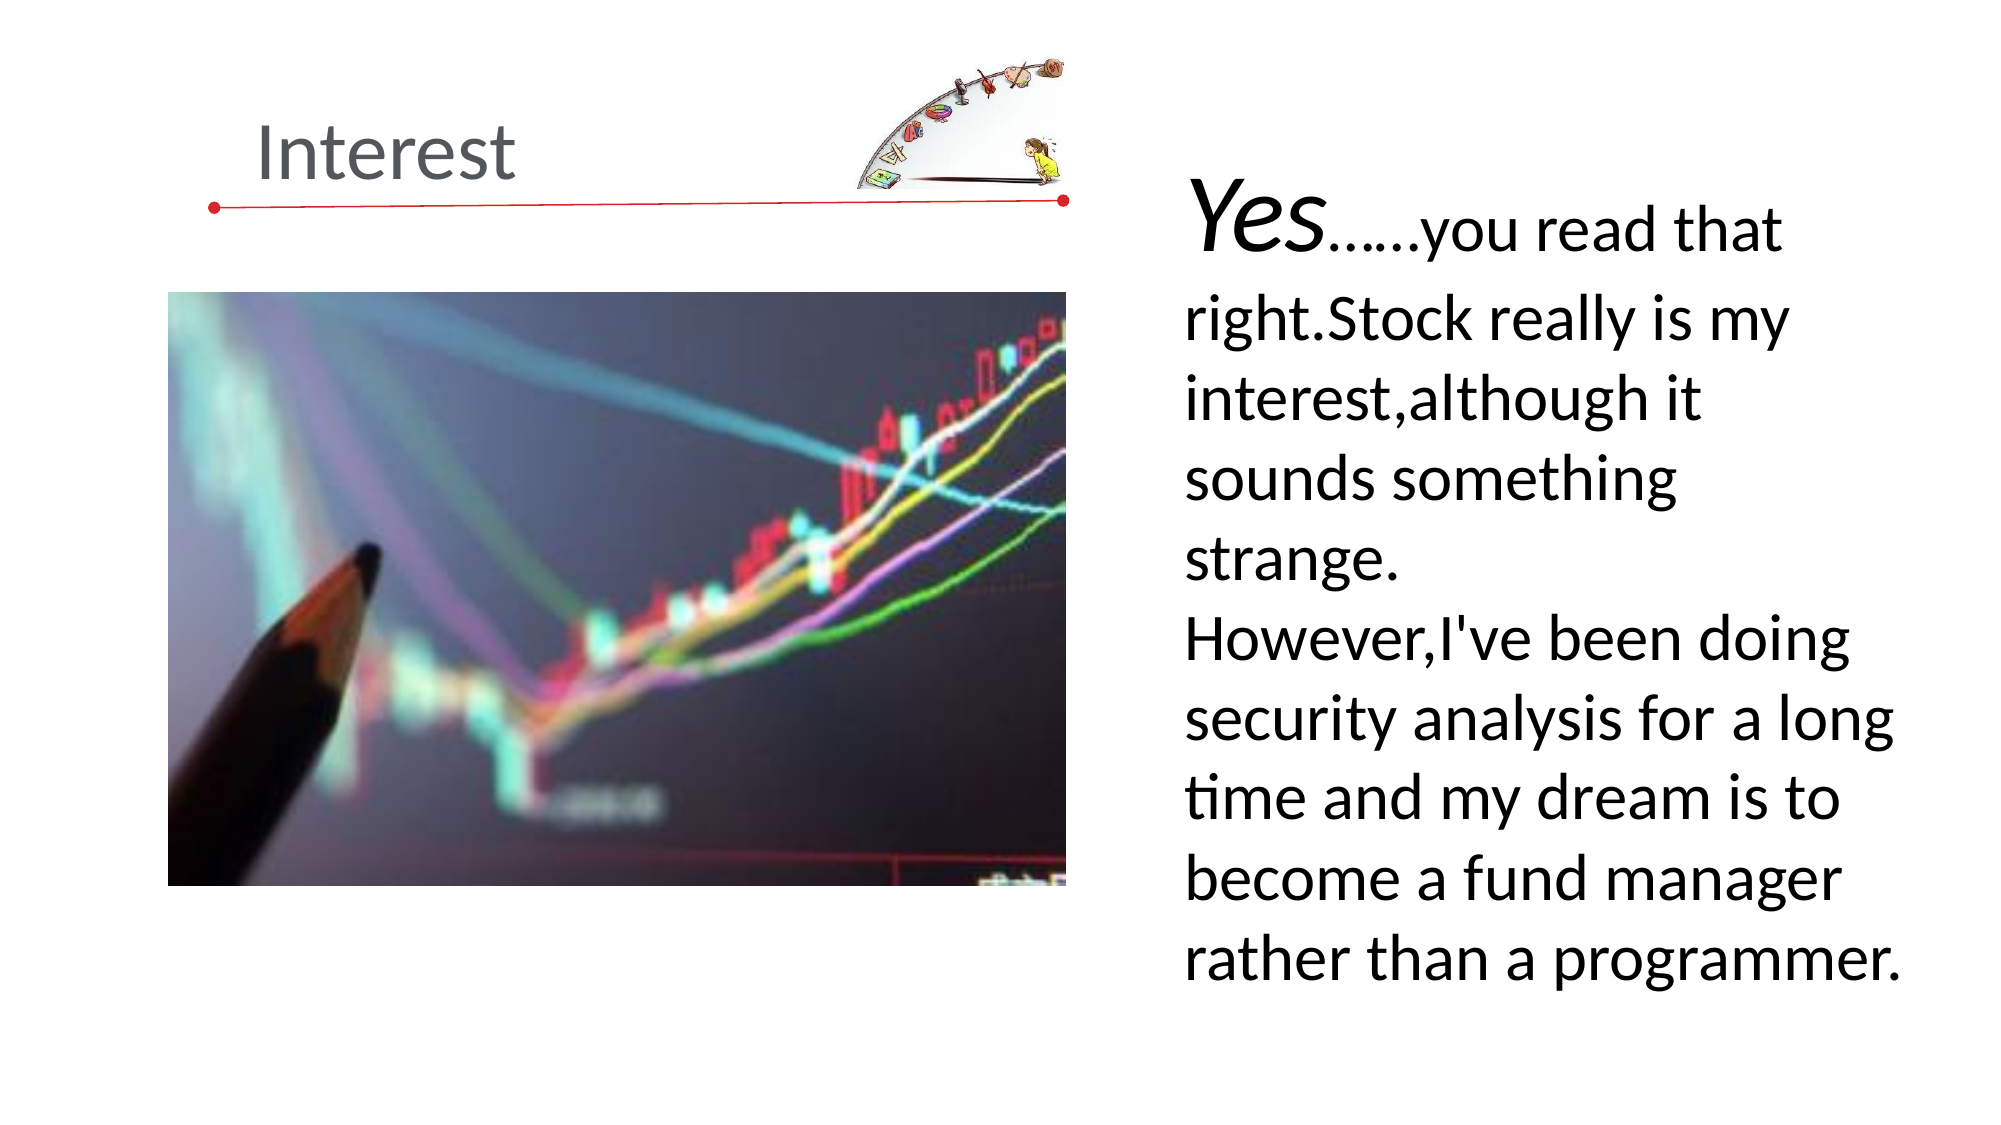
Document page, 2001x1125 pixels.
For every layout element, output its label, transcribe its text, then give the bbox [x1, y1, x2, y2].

picture [168, 292, 1066, 886]
text_box [674, 194, 1070, 207]
text_box Interest [240, 88, 674, 204]
text_box Yes……you read that right.Stock really is my interest,although it sounds something strange. However,I've been doing security analysis for a long time and my dream is to become a fund manager rather than a programmer. [1169, 131, 1925, 1001]
picture [848, 52, 1064, 189]
text_box [208, 201, 673, 214]
